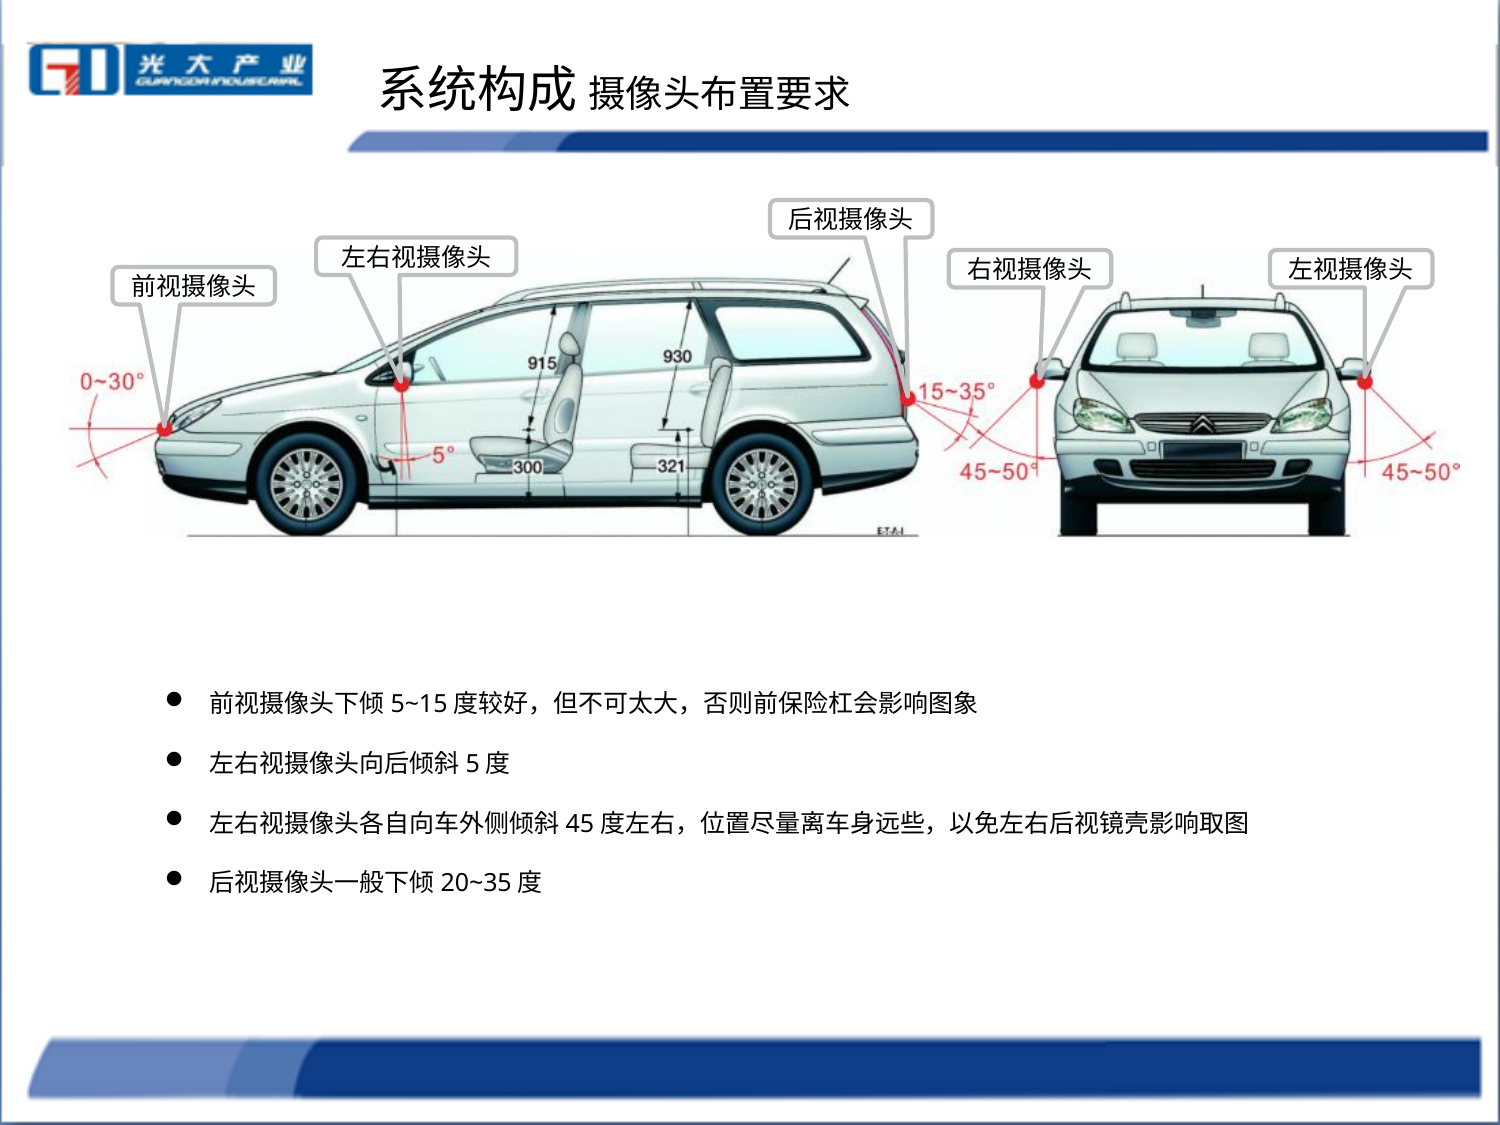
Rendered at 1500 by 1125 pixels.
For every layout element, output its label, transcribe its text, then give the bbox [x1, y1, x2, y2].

text_box 系统构成 摄像头布置要求 [362, 49, 1022, 125]
picture [0, 0, 1500, 1125]
text_box 前视摄像头下倾5~15度较好，但不可太大，否则前保险杠会影响图象 左右视摄像头向后倾斜5度 左右视摄像头各自向车外侧倾斜45度左右，位置尽量离车身远些，以免左右后视镜壳影响取图 后视摄像头一般下倾20~35度 [150, 719, 1375, 905]
